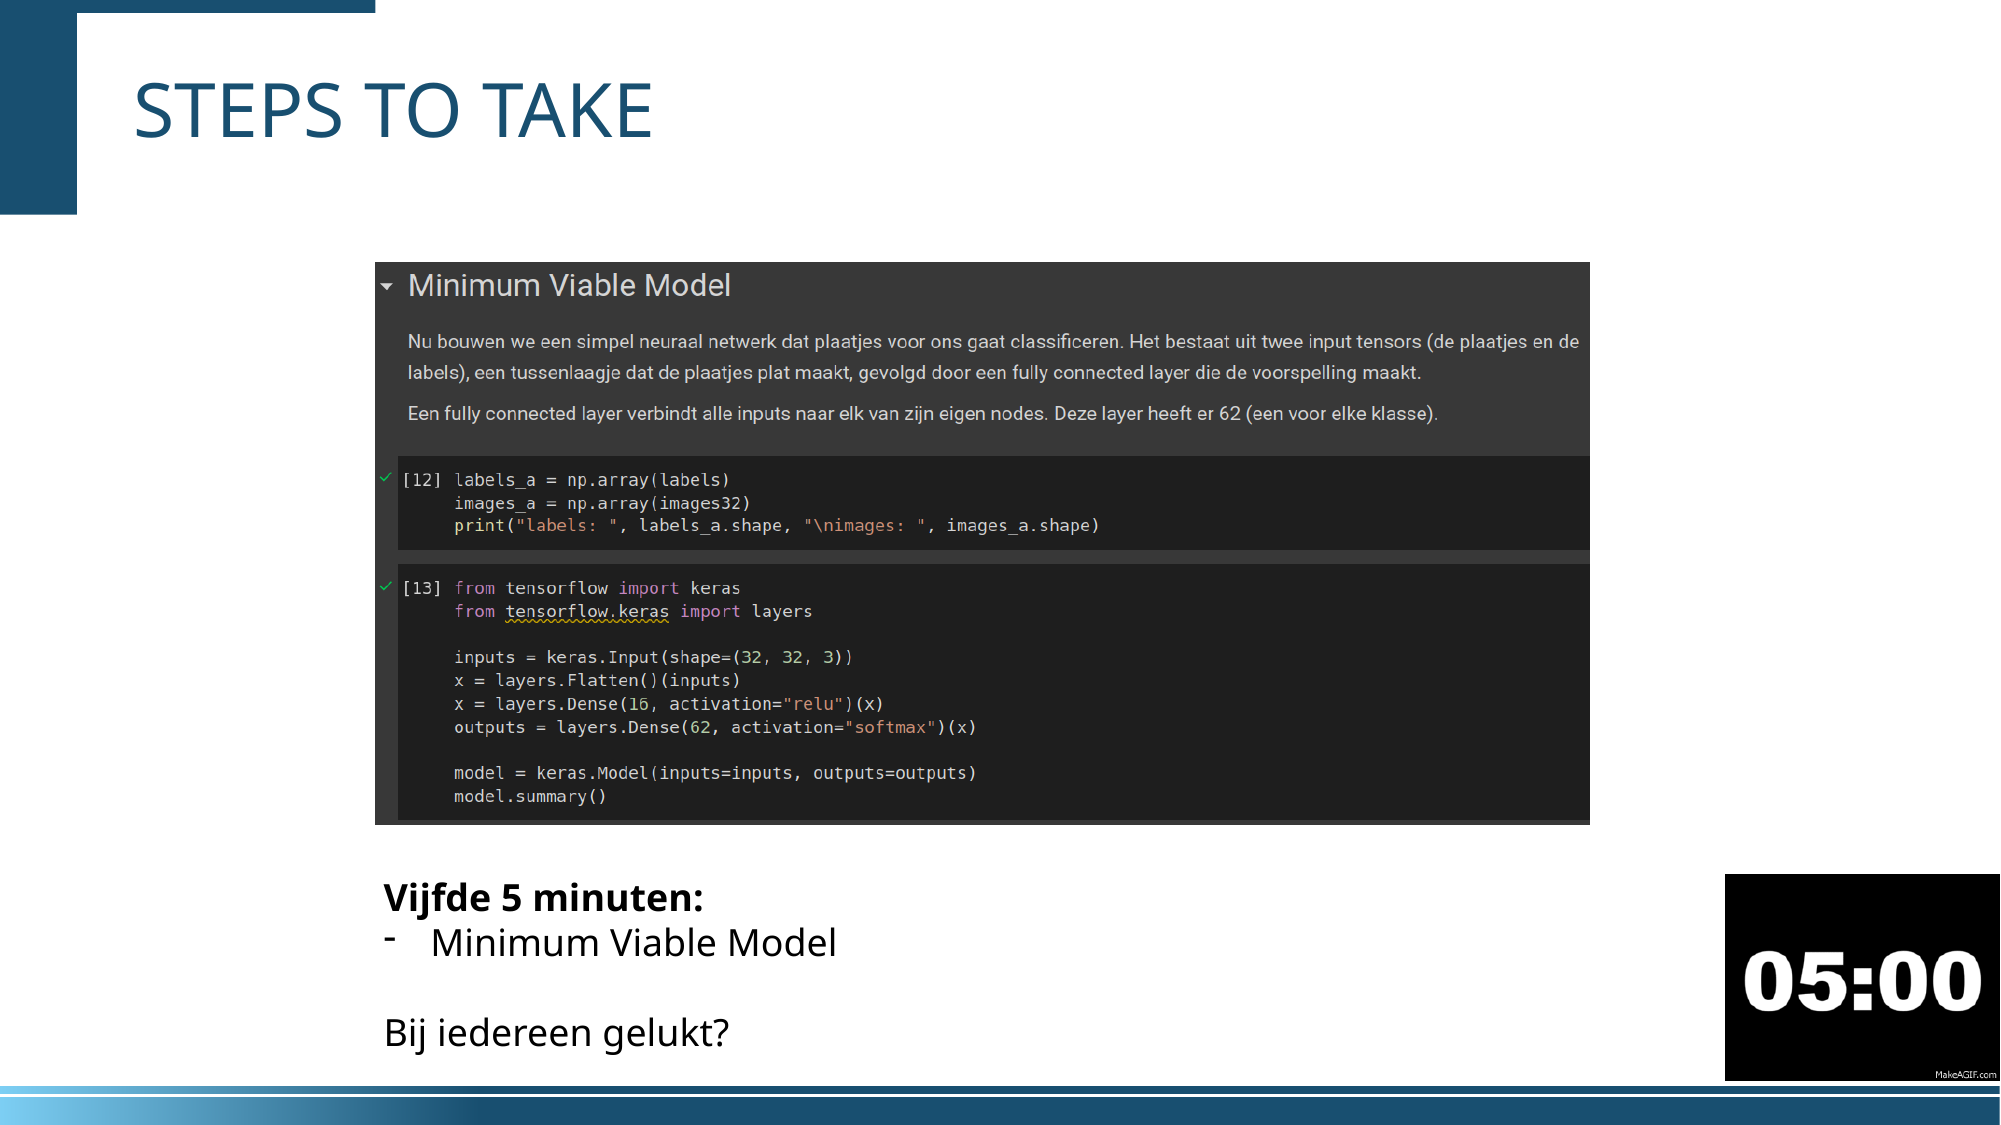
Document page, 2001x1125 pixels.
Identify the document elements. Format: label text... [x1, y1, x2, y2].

picture [1724, 874, 2000, 1081]
picture [374, 262, 1590, 826]
title Steps to take [118, 61, 1844, 165]
text_box Vijfde 5 minuten: Minimum Viable Model Bij iedereen gelukt? [368, 866, 1175, 1062]
